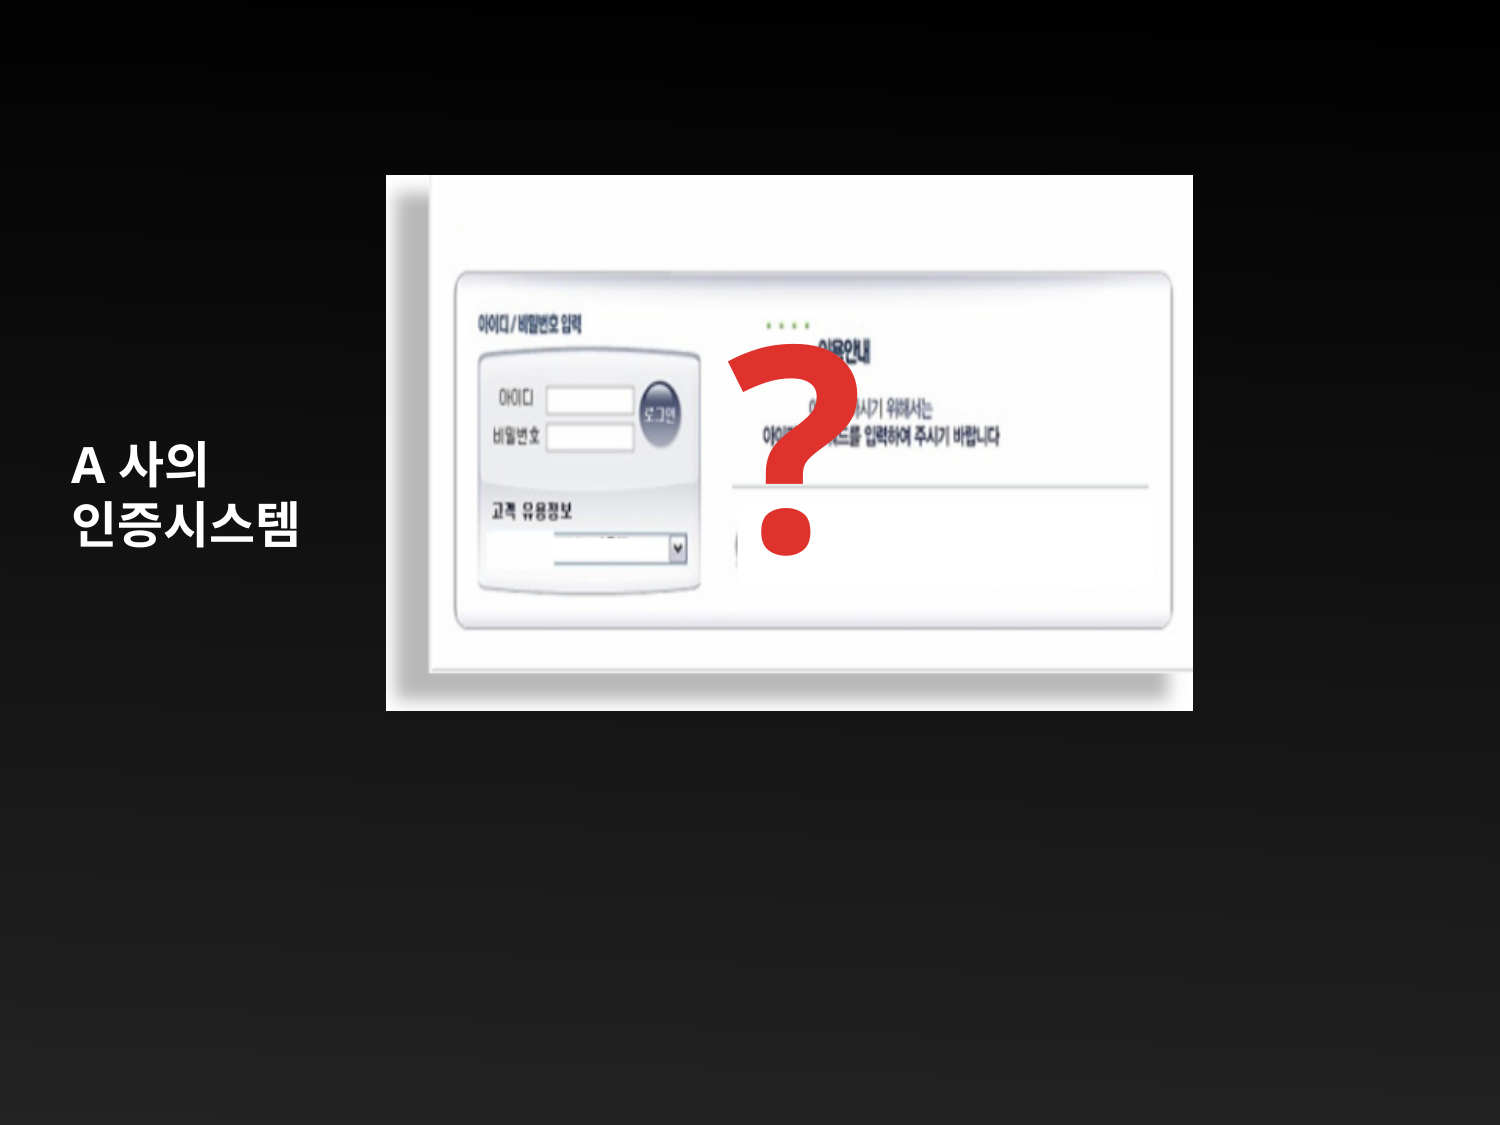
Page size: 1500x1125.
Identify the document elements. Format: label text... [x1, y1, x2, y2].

text_box A사의 인증시스템 [56, 426, 331, 561]
picture [386, 175, 1194, 711]
